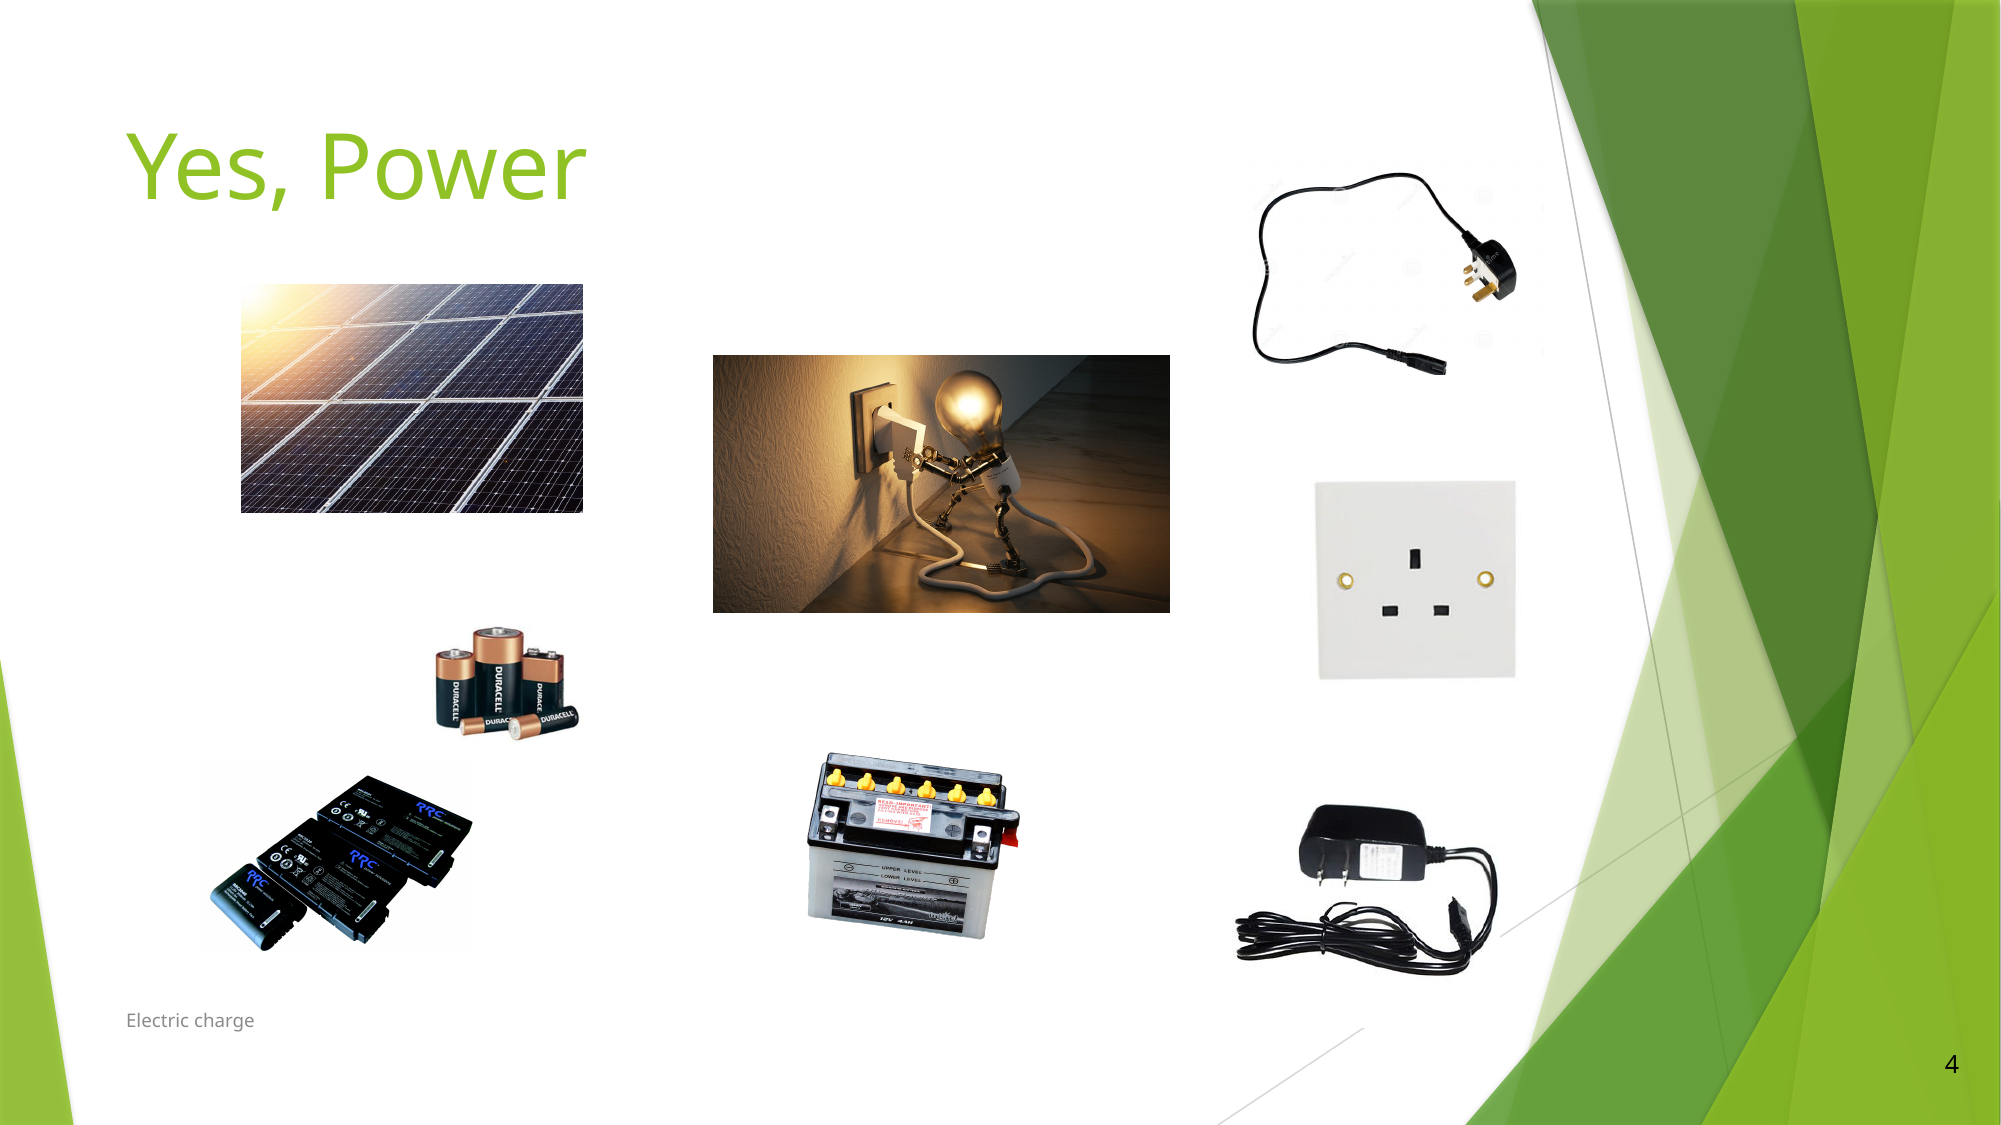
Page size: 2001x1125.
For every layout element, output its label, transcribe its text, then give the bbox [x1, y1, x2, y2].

picture [1268, 431, 1575, 737]
picture [766, 741, 1048, 972]
title Yes, Power [111, 99, 1522, 317]
footer Electric charge [111, 991, 1145, 1051]
picture [201, 611, 584, 951]
picture [1231, 154, 1545, 375]
picture [1231, 758, 1501, 1028]
picture [241, 284, 584, 513]
slide_number 4 [1862, 1035, 1975, 1096]
picture [712, 355, 1171, 613]
